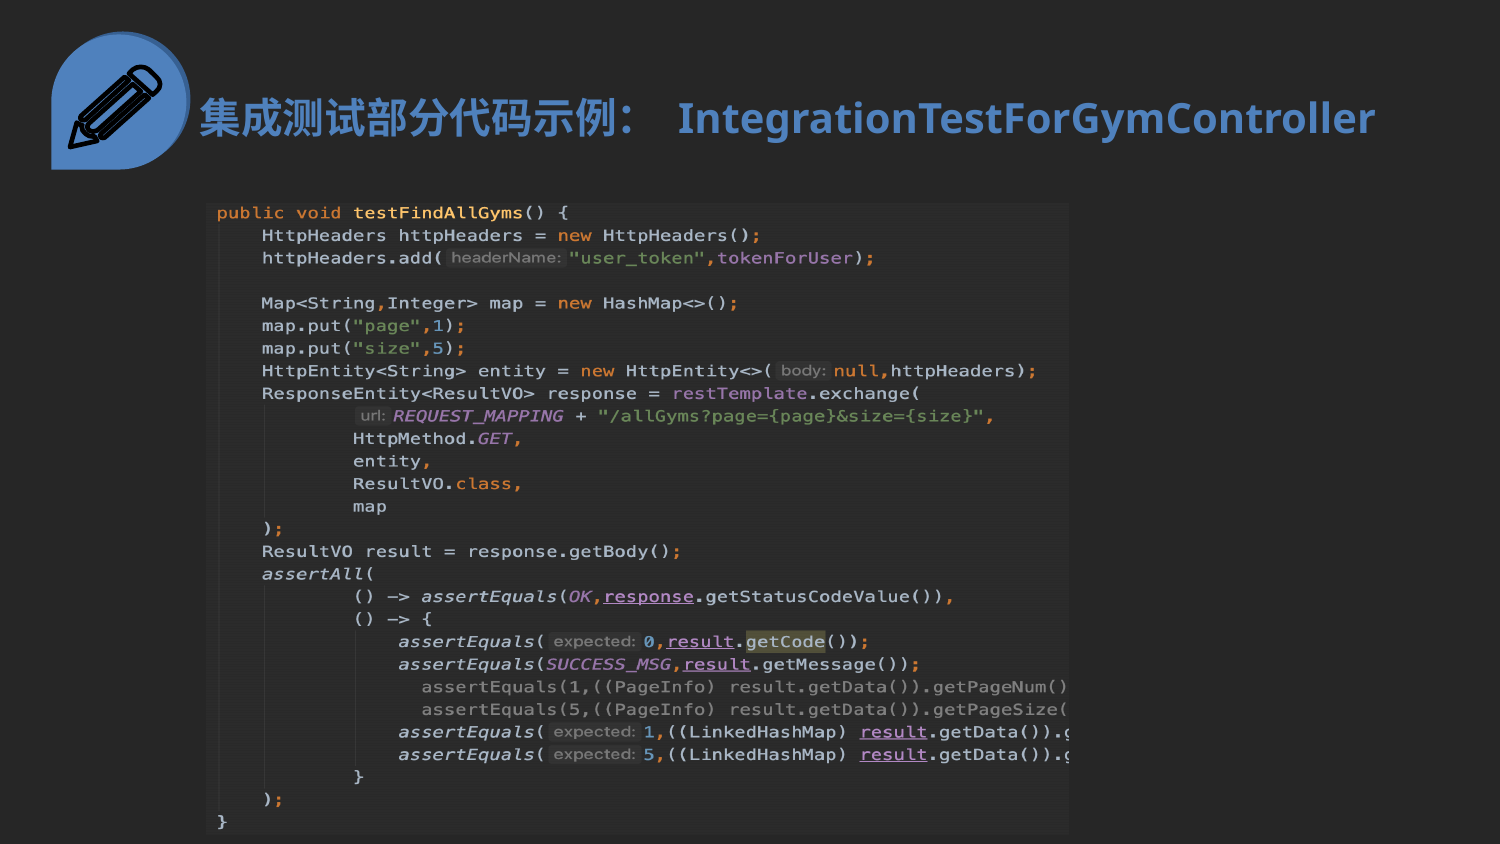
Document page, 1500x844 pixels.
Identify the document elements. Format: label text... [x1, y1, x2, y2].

picture [206, 203, 1070, 835]
text_box 集成测试部分代码示例： IntegrationTestForGymController [194, 92, 1377, 143]
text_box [51, 31, 191, 170]
